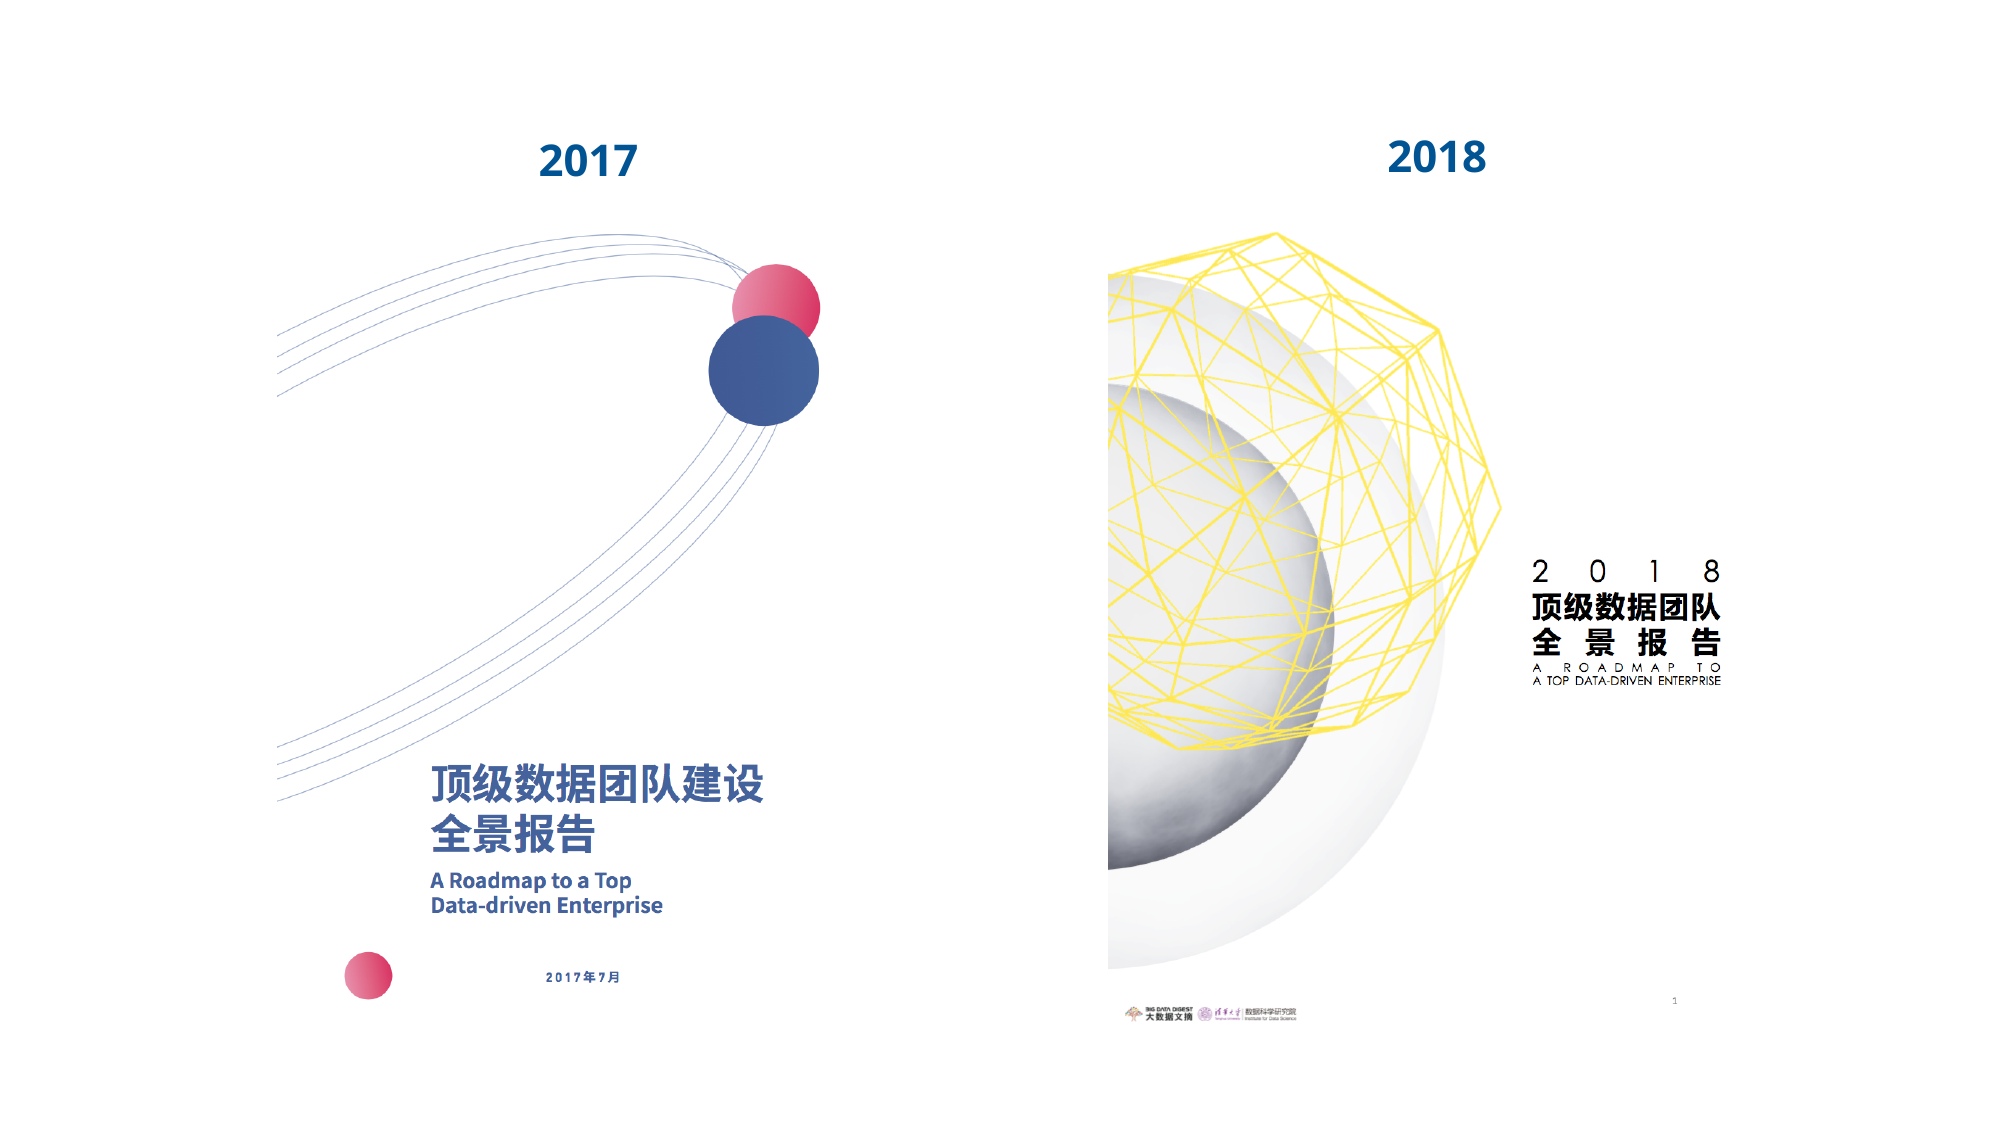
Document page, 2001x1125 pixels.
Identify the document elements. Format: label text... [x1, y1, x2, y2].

text_box 2018 [1384, 125, 1491, 185]
picture [276, 210, 863, 1041]
picture [1108, 206, 1729, 1038]
text_box 2017 [535, 129, 642, 189]
